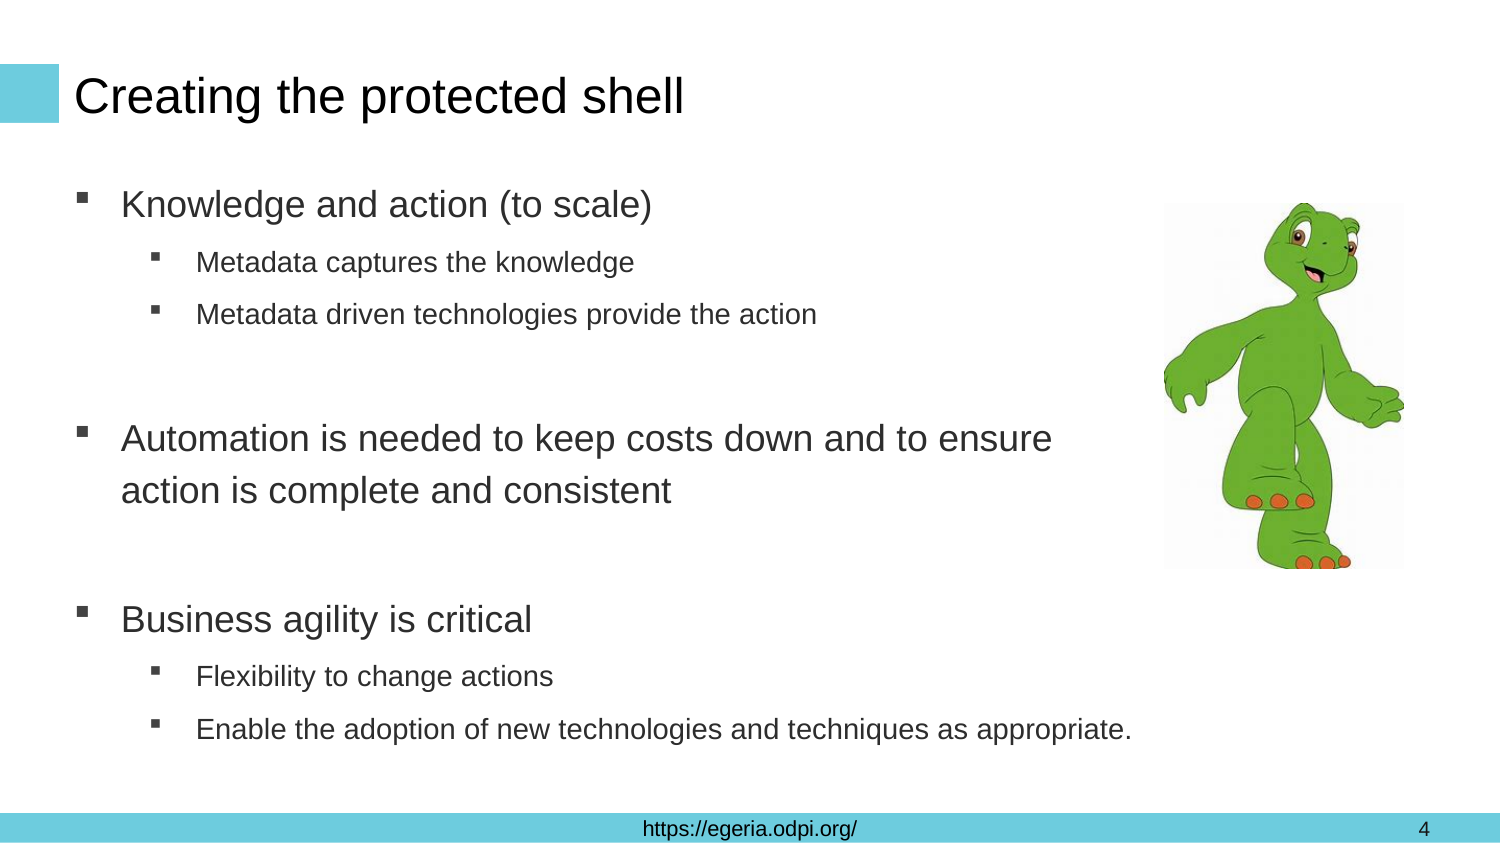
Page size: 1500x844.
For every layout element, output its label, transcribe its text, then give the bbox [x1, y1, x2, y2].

picture [1163, 203, 1404, 569]
list Knowledge and action (to scale) Metadata captures the knowledge Metadata driven technologies provide the action Automation is needed to keep costs down and to ensure action is complete and consistent Business agility is critical Flexibility to change actions Enable the adoption of new technologies and techniques as appropriate. [58, 158, 1449, 750]
title Creating the protected shell [58, 46, 1449, 140]
slide_number 4 [1403, 813, 1494, 843]
